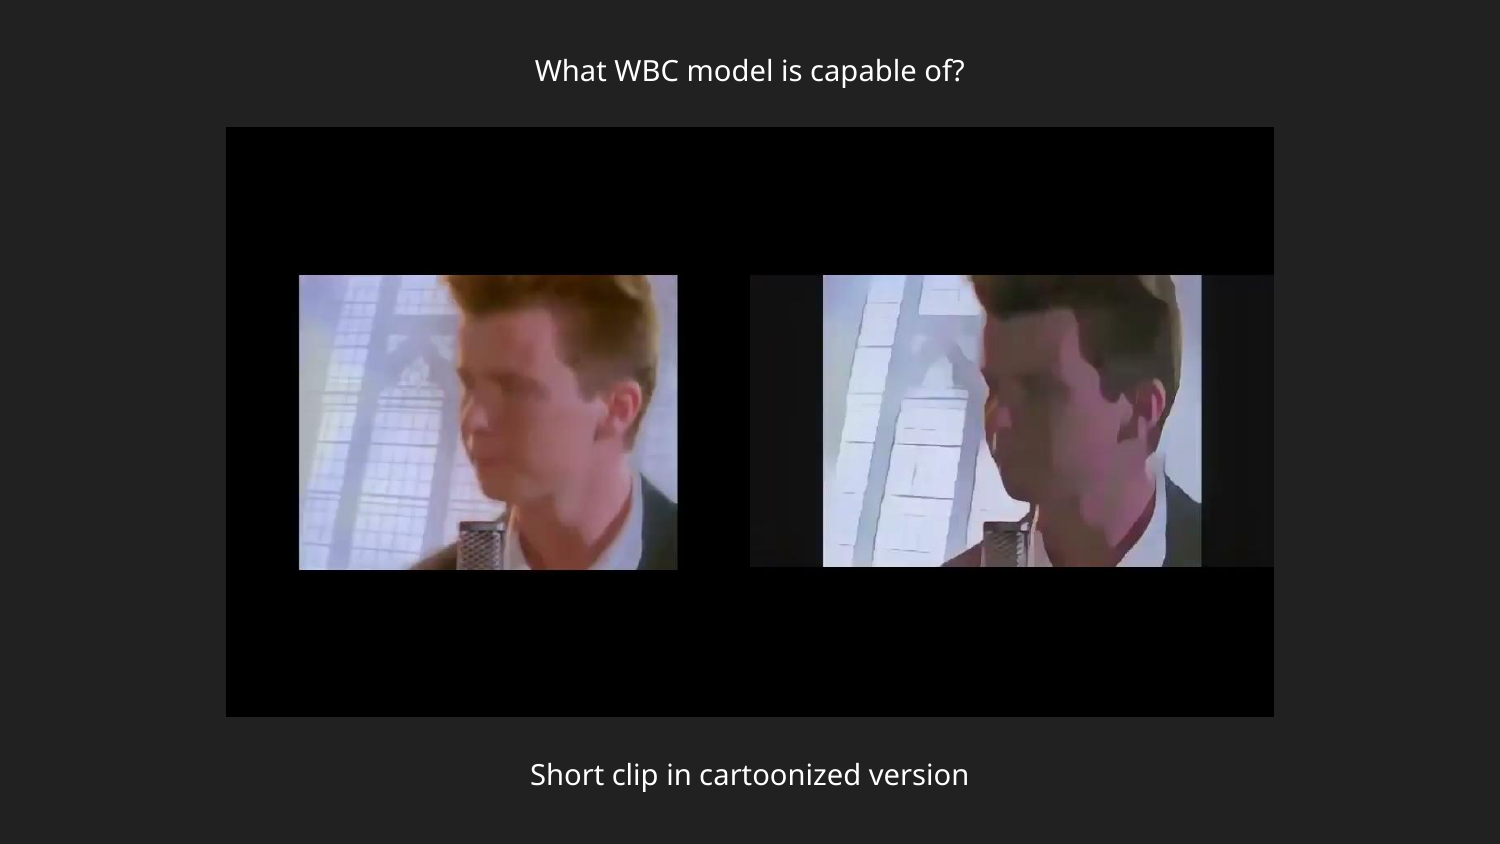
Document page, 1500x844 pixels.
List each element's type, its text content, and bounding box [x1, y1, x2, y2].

text_box Short clip in cartoonized version [185, 741, 1315, 807]
text_box What WBC model is capable of? [185, 36, 1315, 103]
picture [226, 127, 1274, 717]
